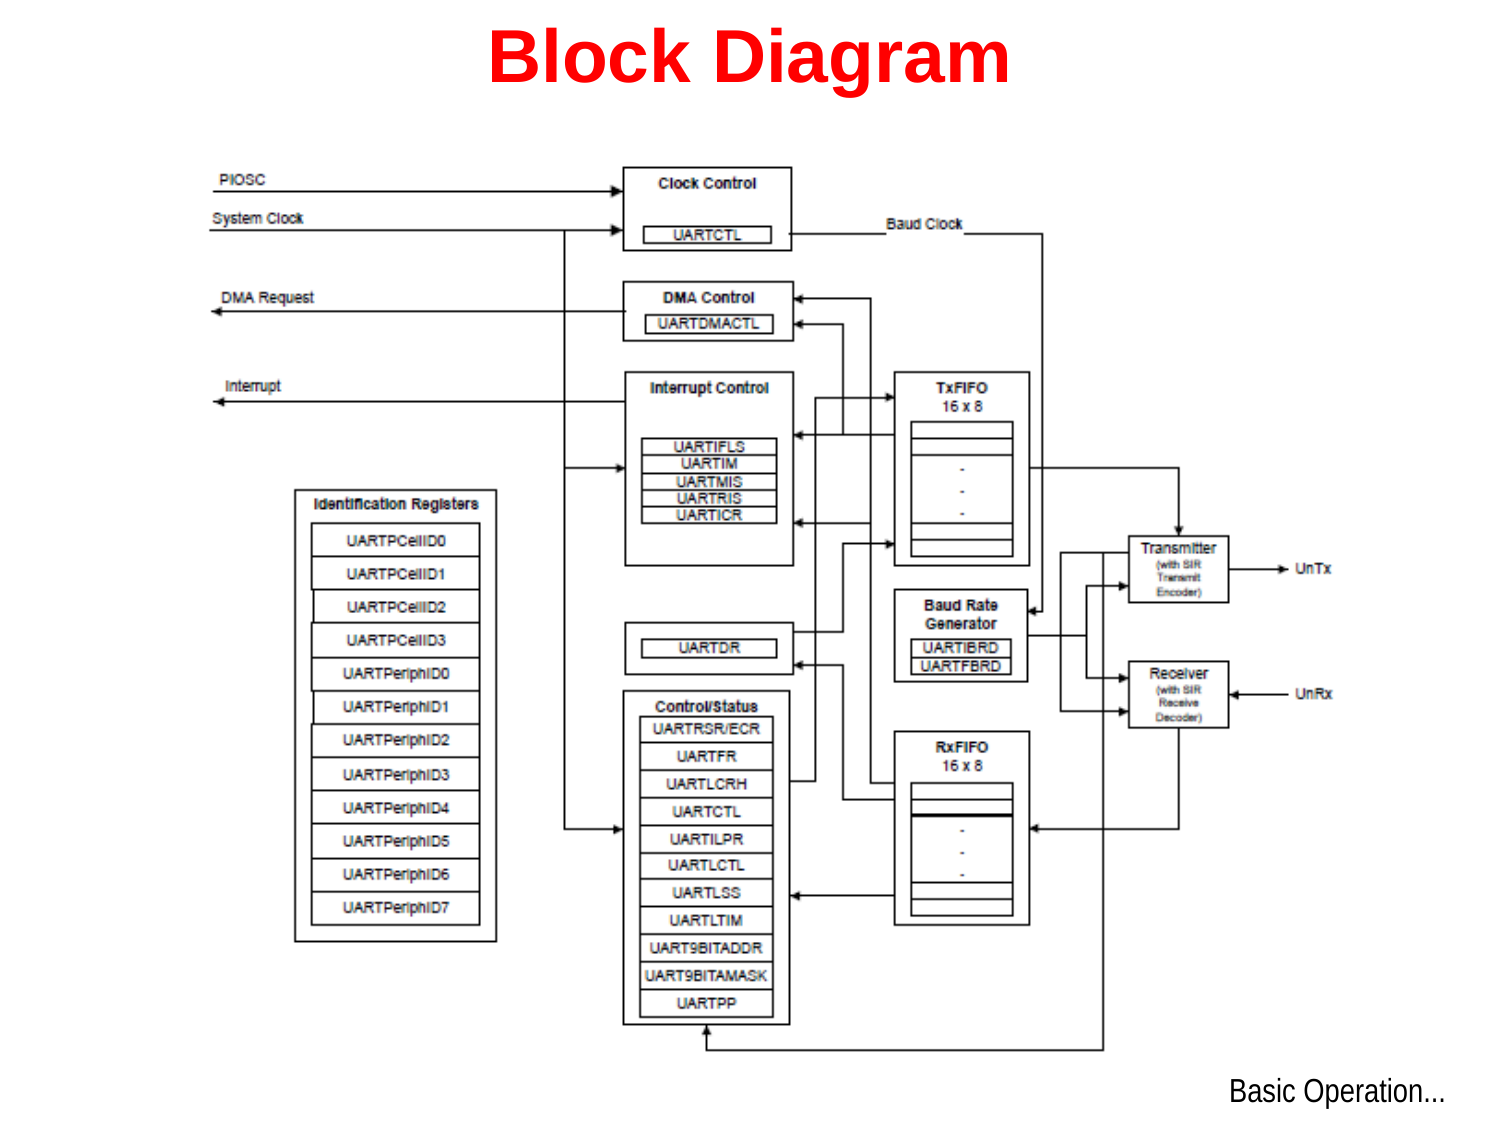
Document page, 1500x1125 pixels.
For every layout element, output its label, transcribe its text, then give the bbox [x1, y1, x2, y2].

picture [195, 155, 1348, 1071]
text_box Basic Operation... [1228, 1076, 1447, 1109]
title Block Diagram [0, 0, 1500, 122]
